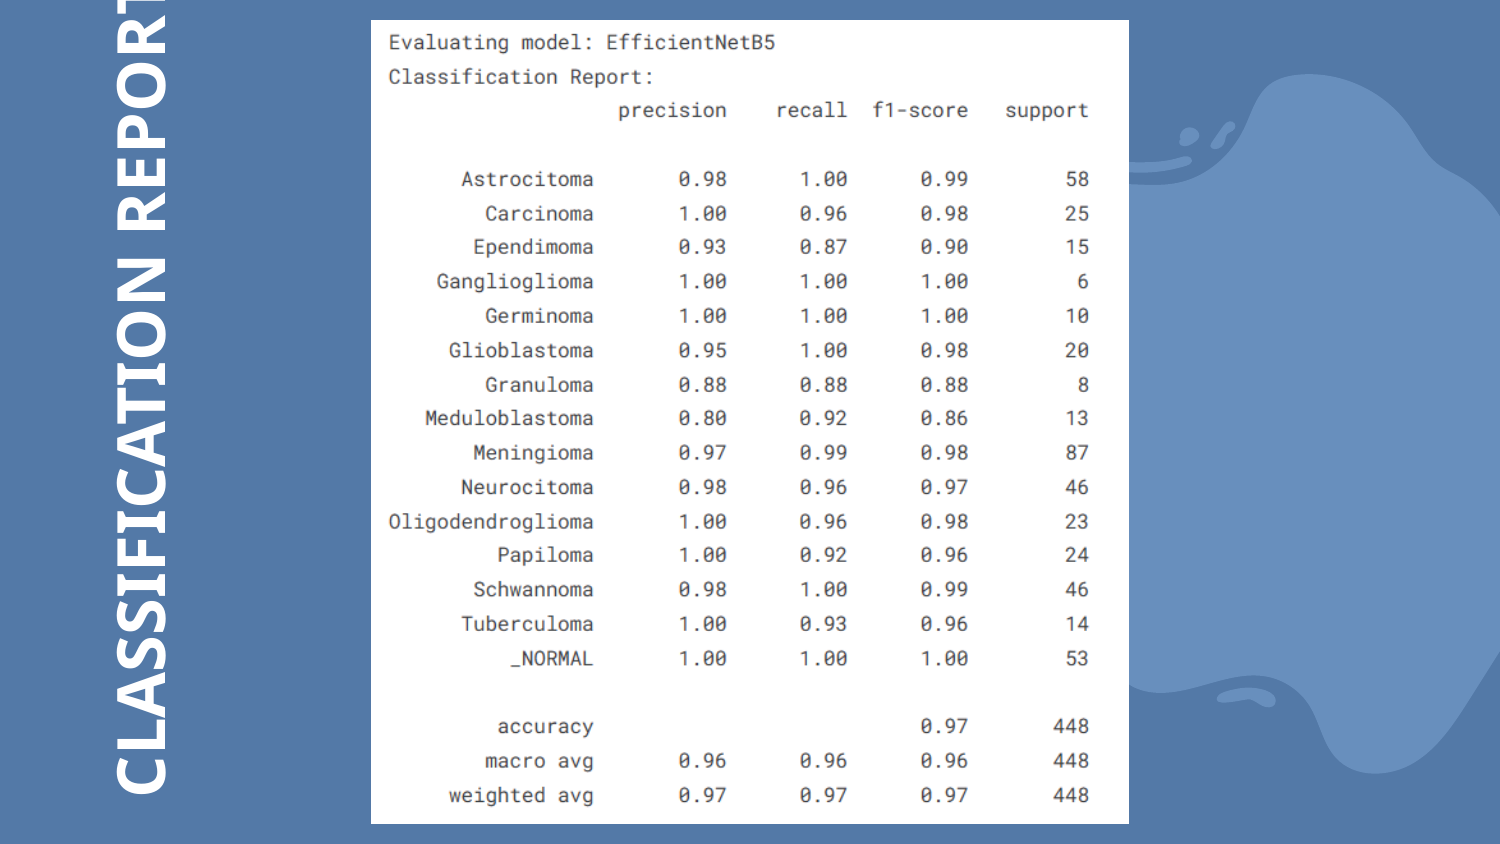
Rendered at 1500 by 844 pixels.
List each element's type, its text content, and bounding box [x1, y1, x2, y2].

picture [370, 19, 1129, 824]
title CLASSIFICATION REPORT [89, 0, 188, 814]
